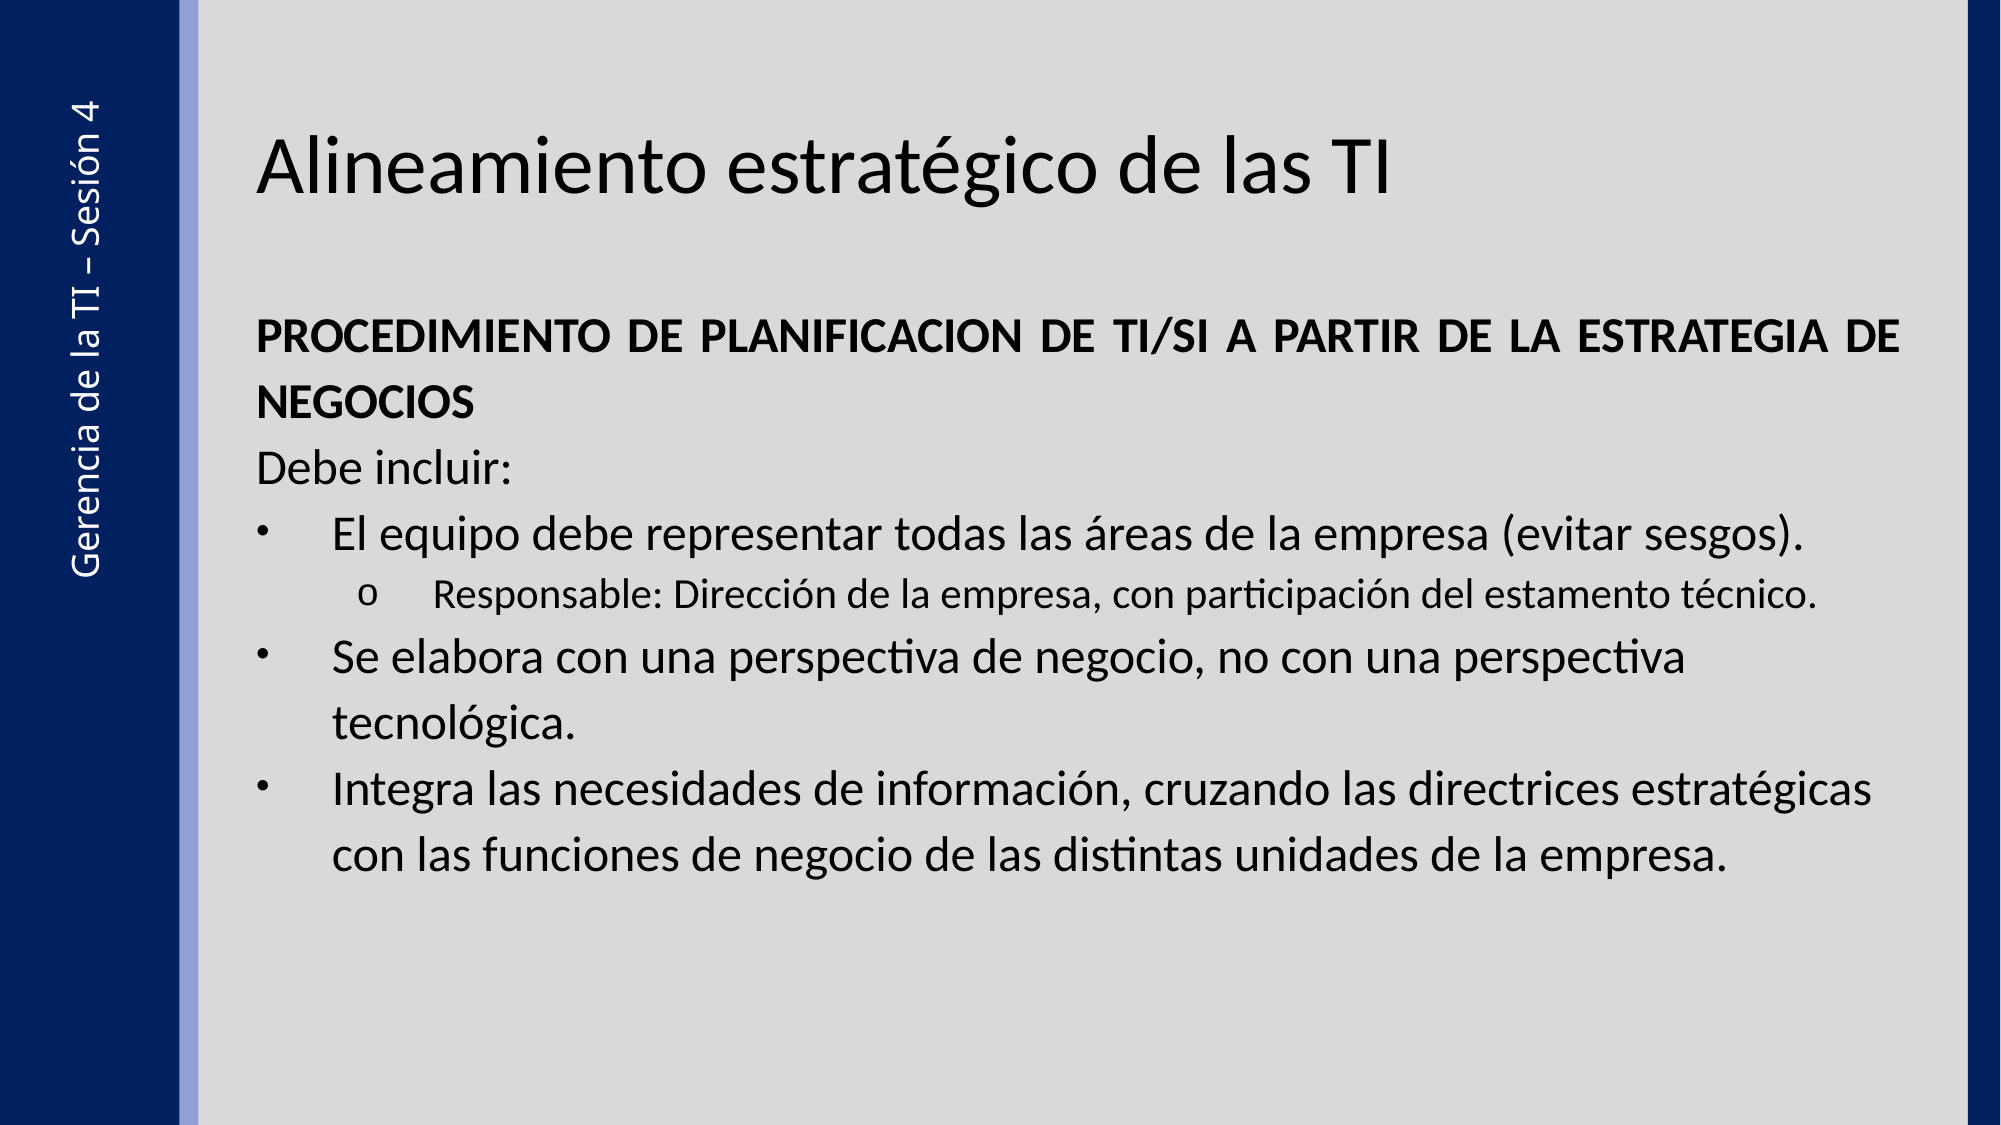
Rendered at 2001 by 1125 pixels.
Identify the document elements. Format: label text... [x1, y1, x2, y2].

title Alineamiento estratégico de las TI [235, 121, 2000, 238]
text_box Gerencia de la TI – Sesión 4 [54, 85, 114, 1096]
list PROCEDIMIENTO DE PLANIFICACION DE TI/SI A PARTIR DE LA ESTRATEGIA DE NEGOCIOS Debe incluir: El equipo debe representar todas las áreas de la empresa (evitar sesgos). Responsable: Dirección de la empresa, con participación del estamento técnico. Se elabora con una perspectiva de negocio, no con una perspectiva tecnológica. Integra las necesidades de información, cruzando las directrices estratégicas con las funciones de negocio de las distintas unidades de la empresa. [235, 286, 1923, 946]
